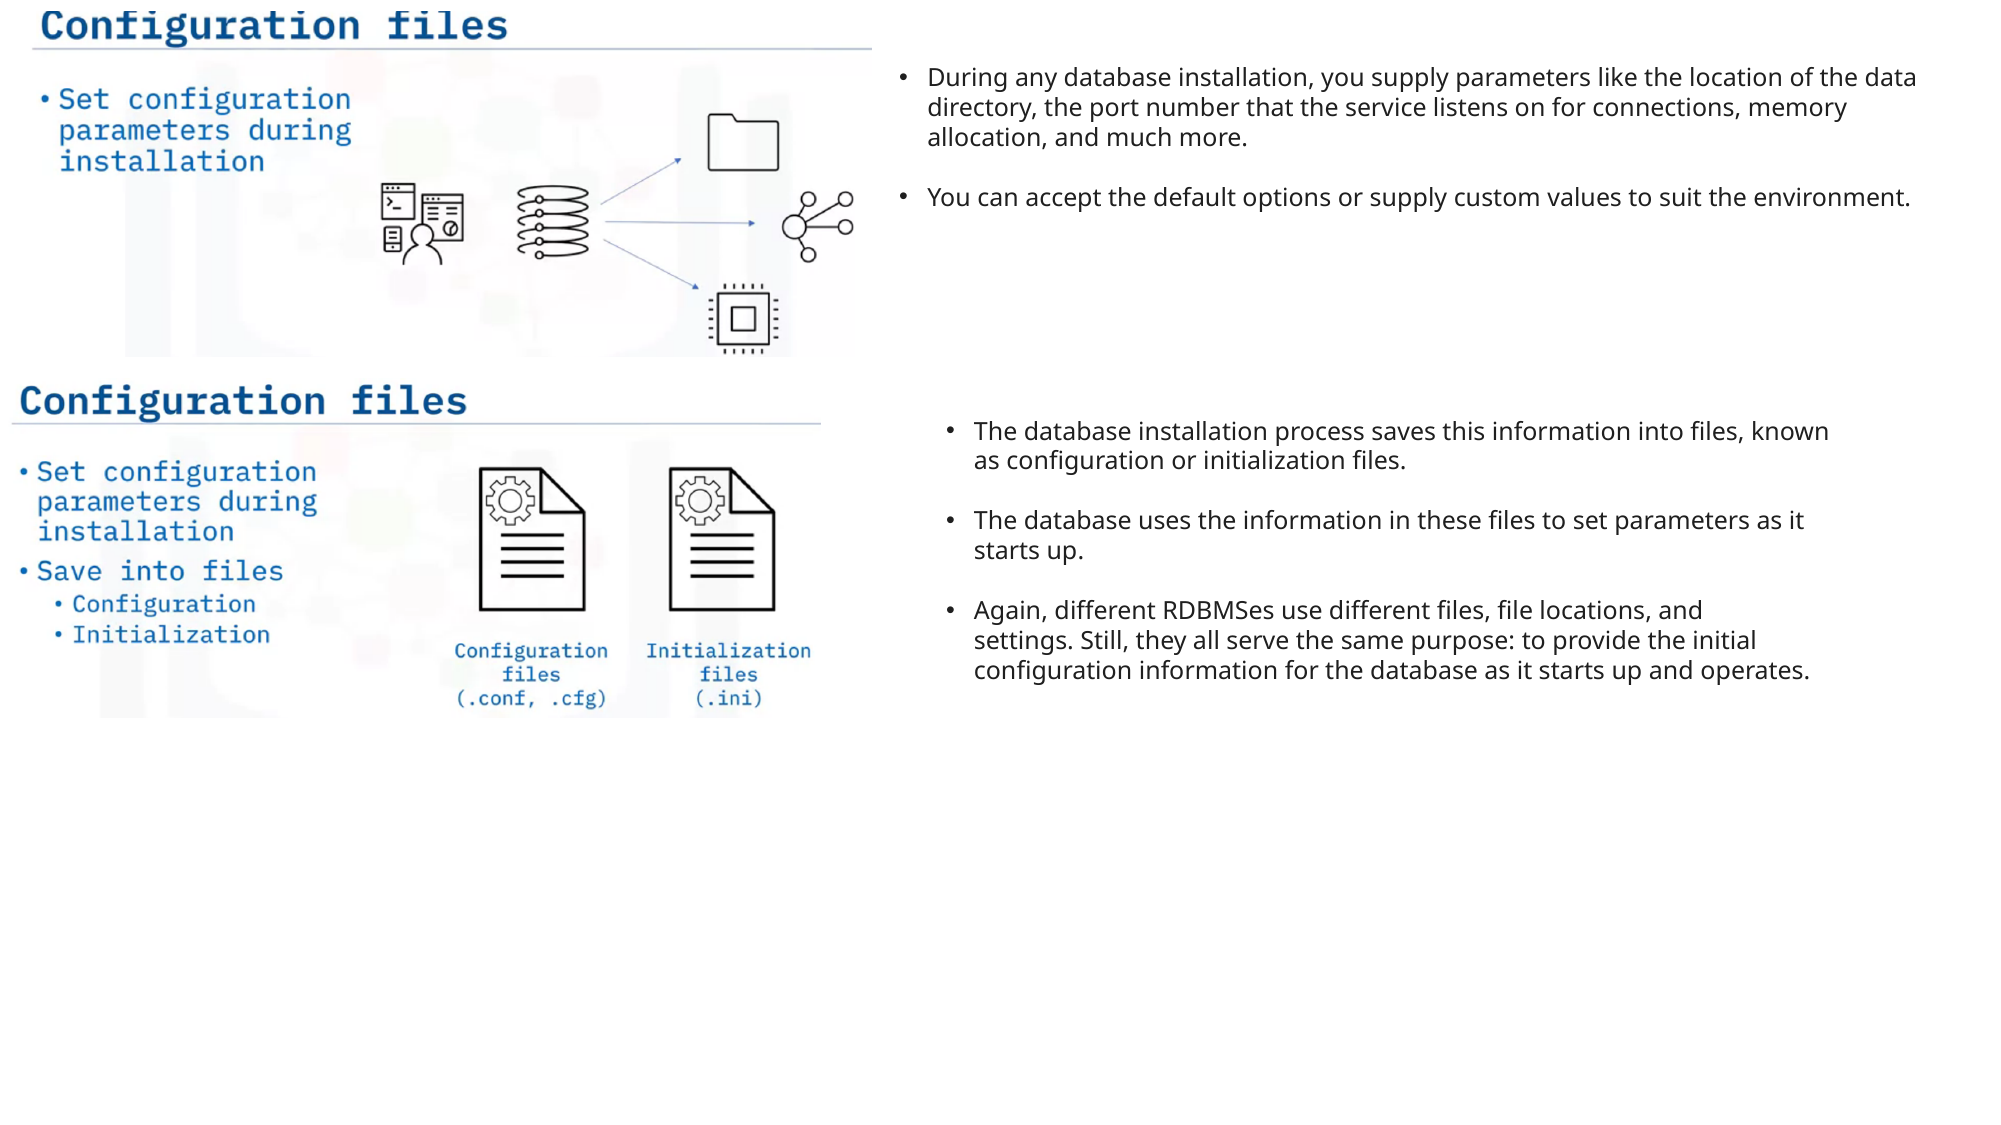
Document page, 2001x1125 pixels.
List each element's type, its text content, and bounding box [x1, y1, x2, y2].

picture [0, 378, 821, 718]
text_box During any database installation, you supply parameters like the location of the data directory, the port number that the service listens on for connections, memory allocation, and much more. You can accept the default options or supply custom values to suit the environment. [884, 54, 1960, 219]
text_box The database installation process saves this information into files, known as configuration or initialization files. The database uses the information in these files to set parameters as it starts up. Again, different RDBMSes use different files, file locations, and settings. Still, they all serve the same purpose: to provide the initial configuration information for the database as it starts up and operates. [931, 407, 1873, 692]
picture [30, 11, 872, 357]
